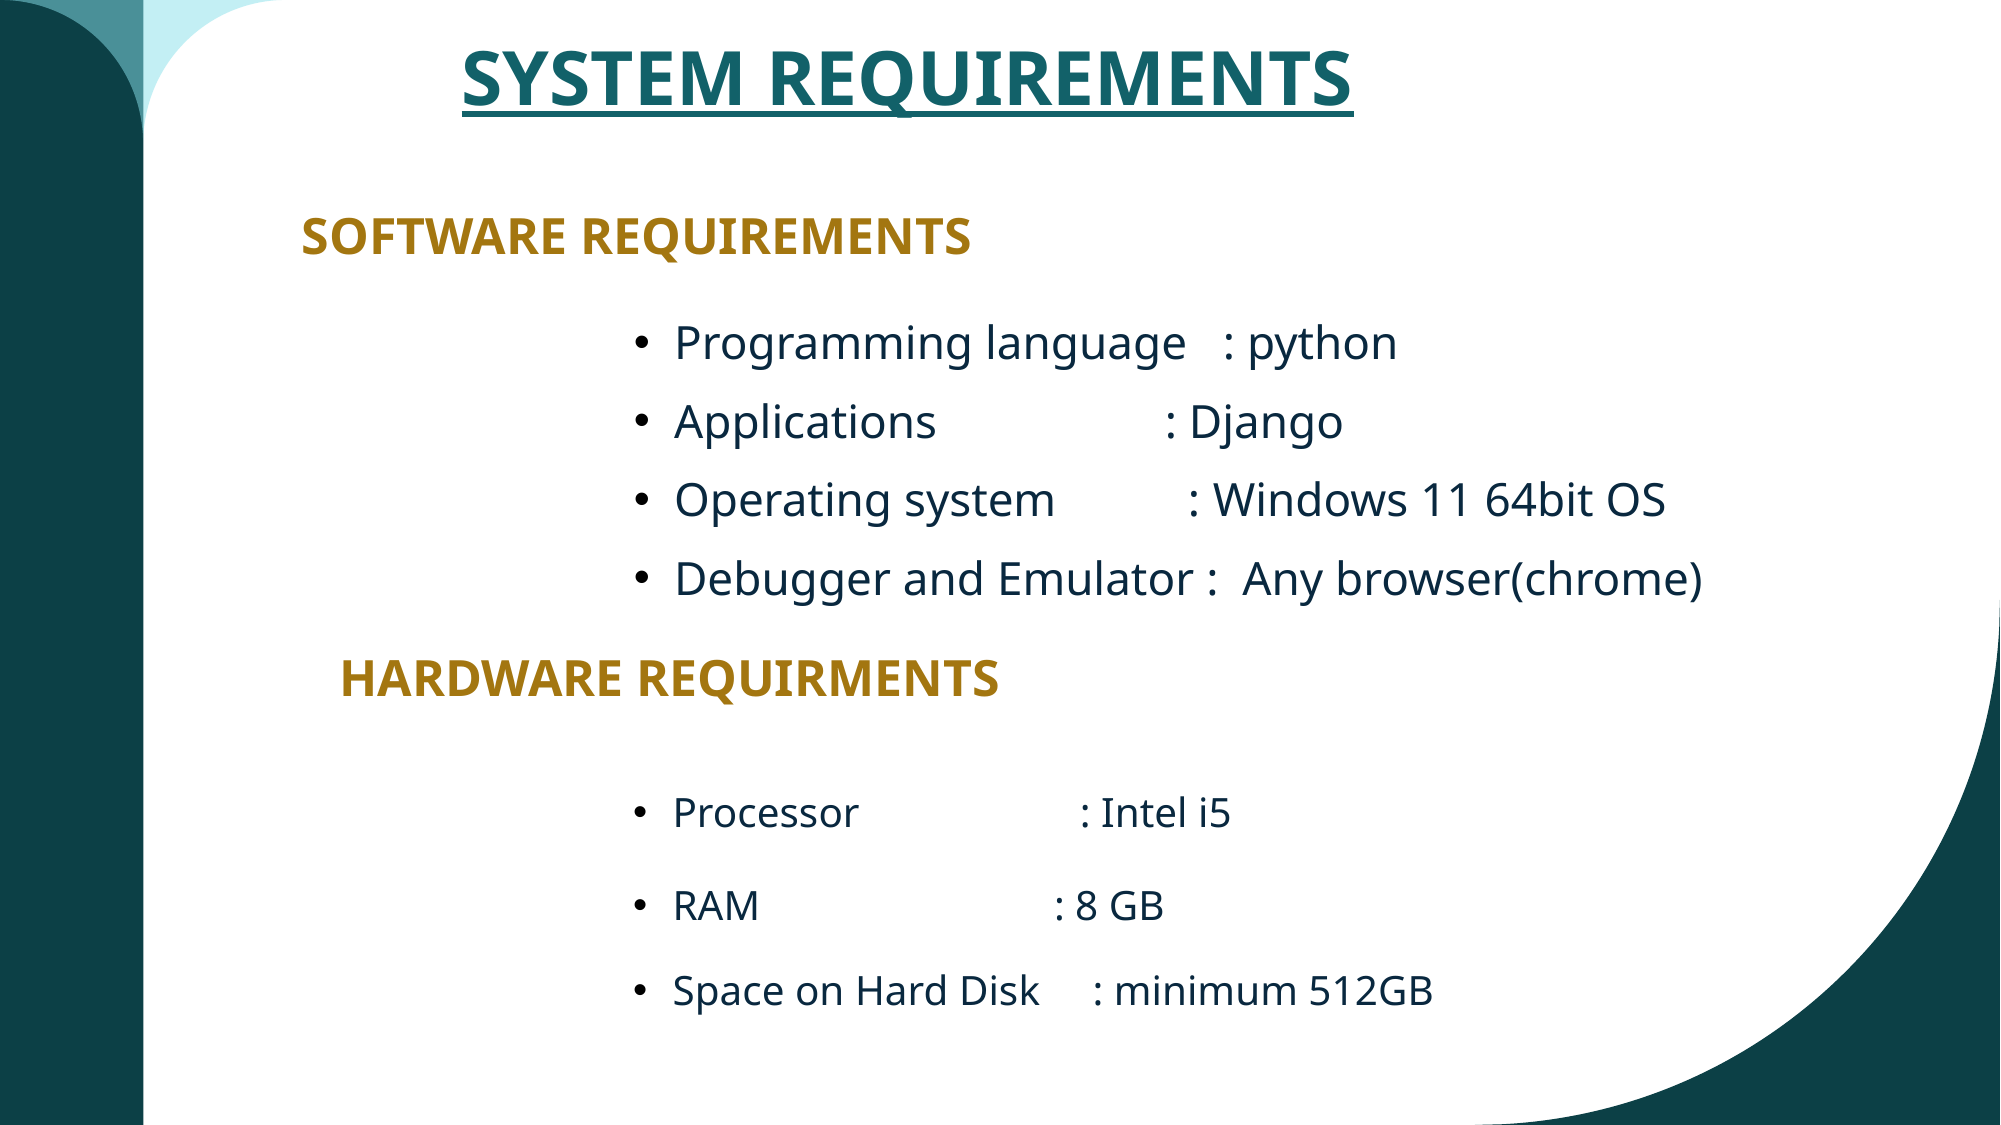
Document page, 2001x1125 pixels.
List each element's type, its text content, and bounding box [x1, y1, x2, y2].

text_box SOFTWARE REQUIREMENTS [287, 197, 1070, 272]
list Programming language : python Applications : Django Operating system : Windows 11 64bit OS Debugger and Emulator : Any browser(chrome) [618, 295, 1753, 617]
list Processor : Intel i5 RAM : 8 GB Space on Hard Disk : minimum 512GB [618, 755, 1645, 1023]
title SYSTEM REQUIREMENTS [446, 22, 1554, 141]
text_box HARDWARE REQUIRMENTS [324, 639, 1016, 715]
